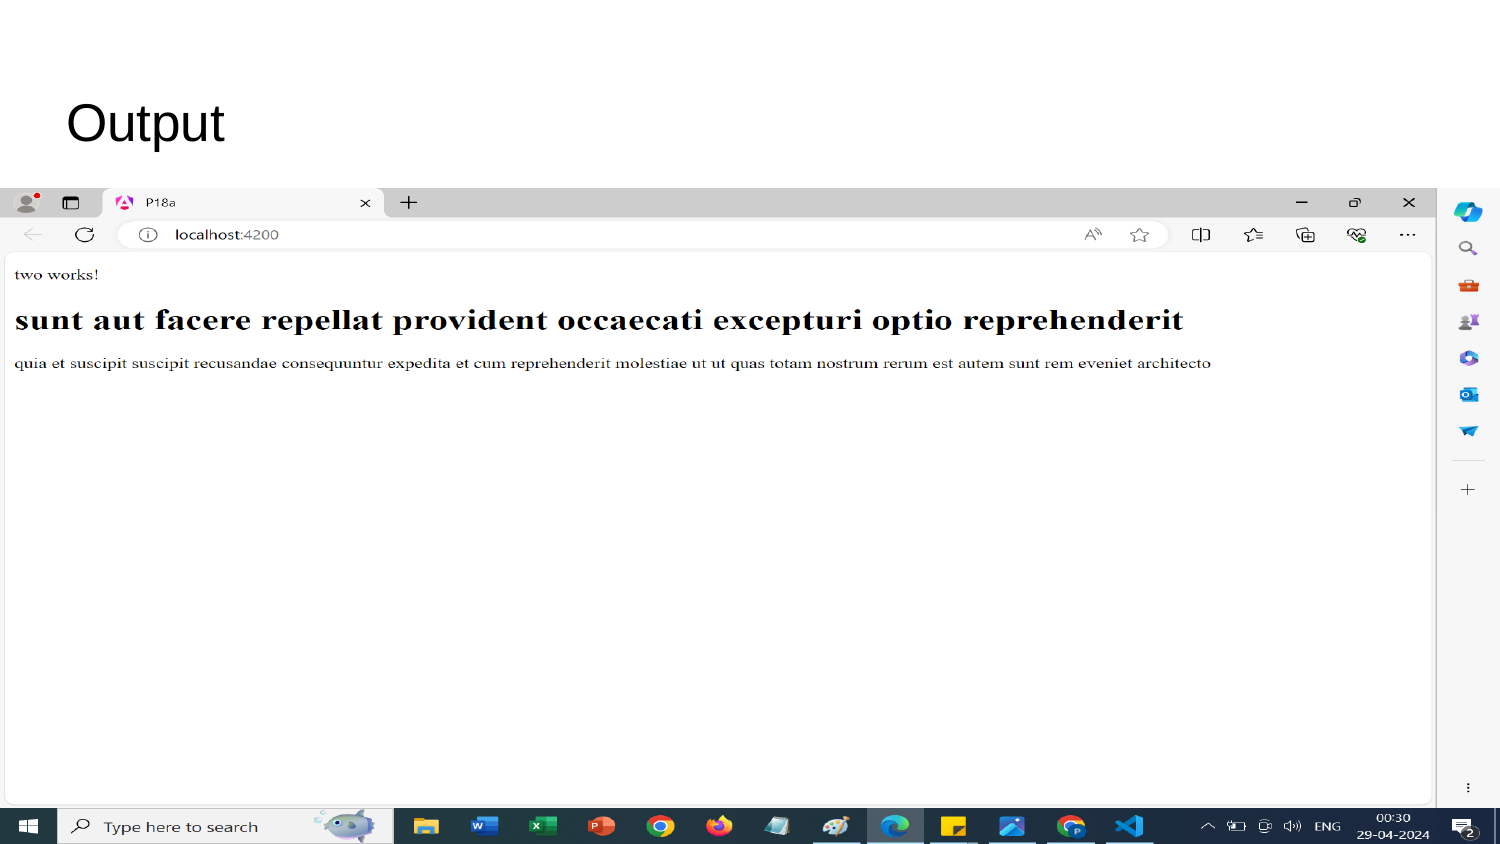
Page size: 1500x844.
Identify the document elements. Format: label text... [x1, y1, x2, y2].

title Output [51, 72, 1449, 167]
picture [0, 188, 1500, 844]
